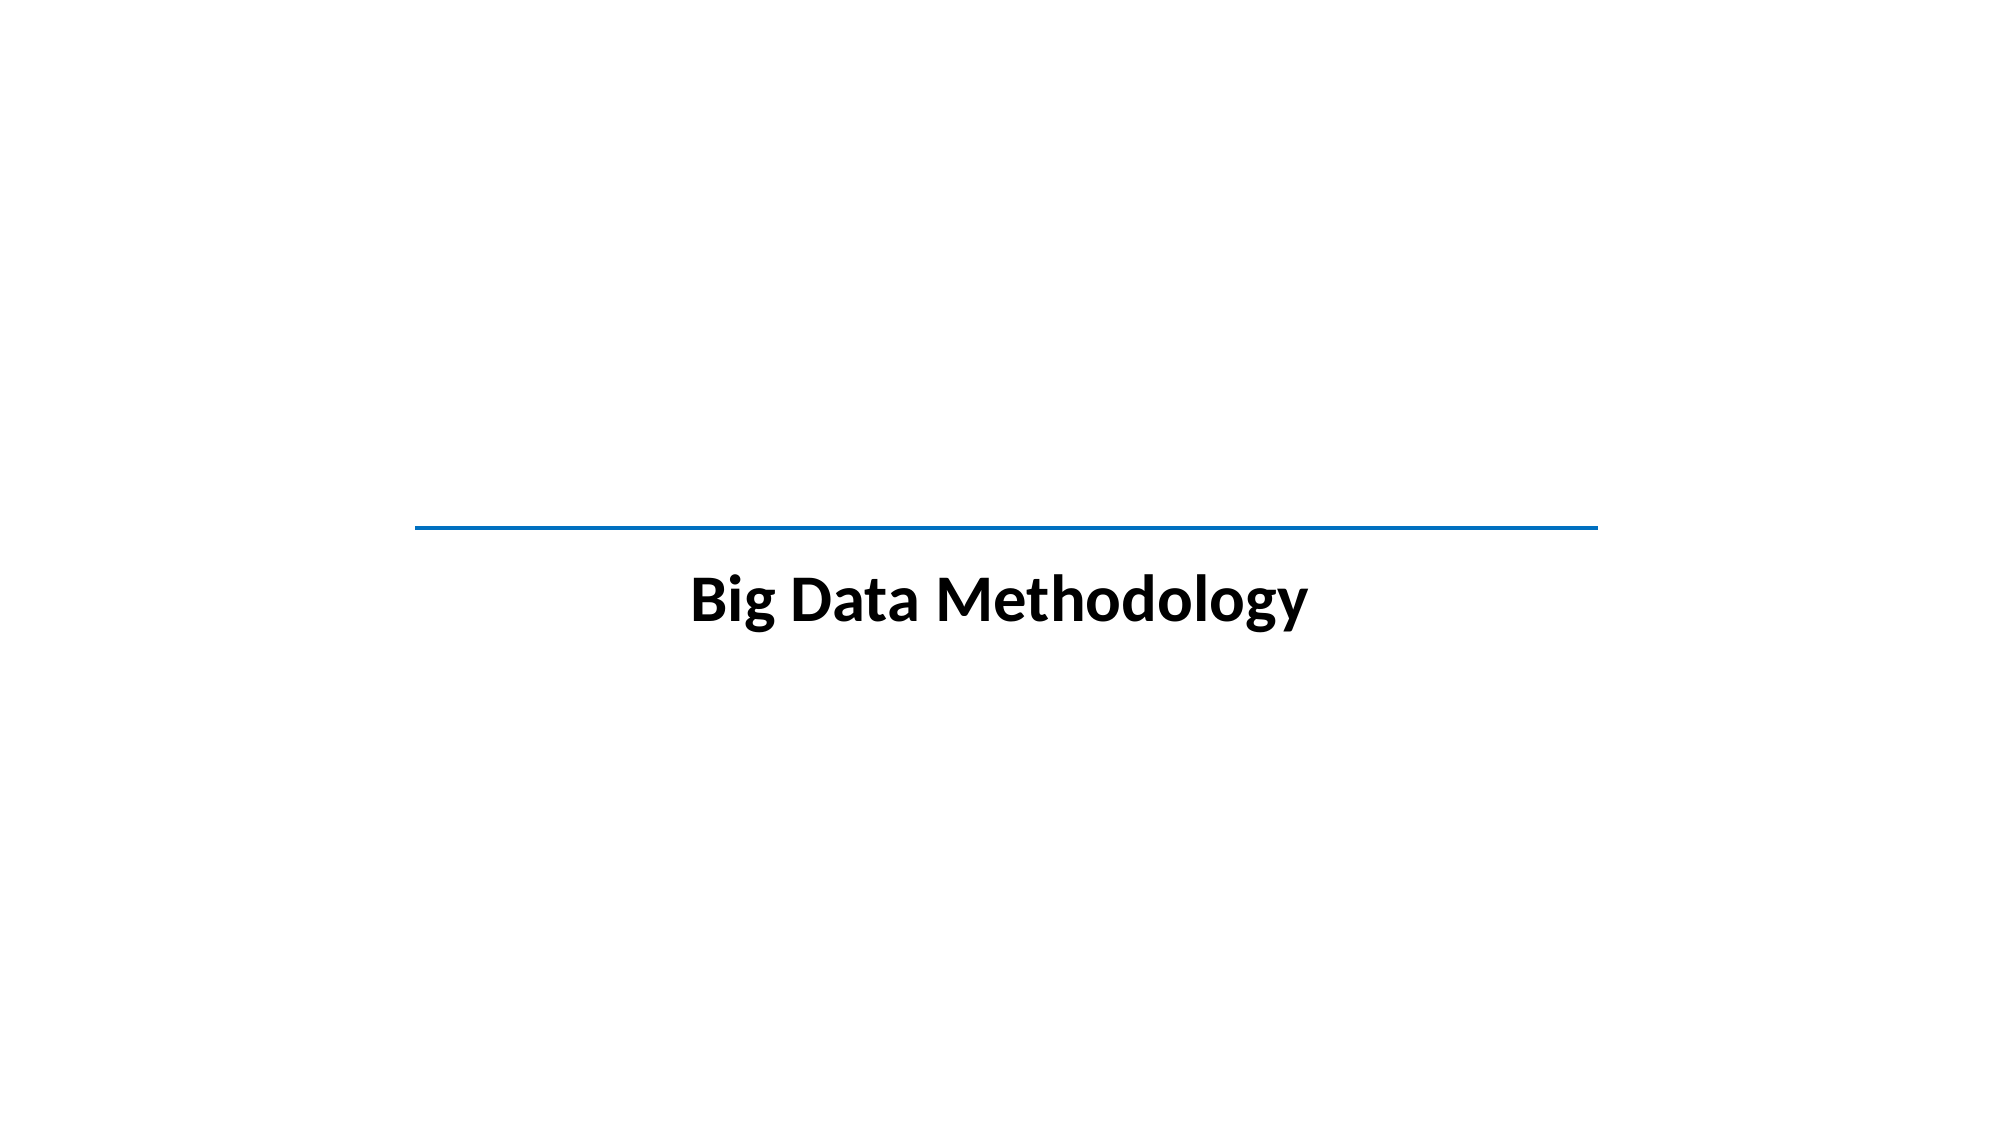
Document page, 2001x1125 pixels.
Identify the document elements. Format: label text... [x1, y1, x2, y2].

text_box Big Data Methodology [249, 547, 1750, 643]
